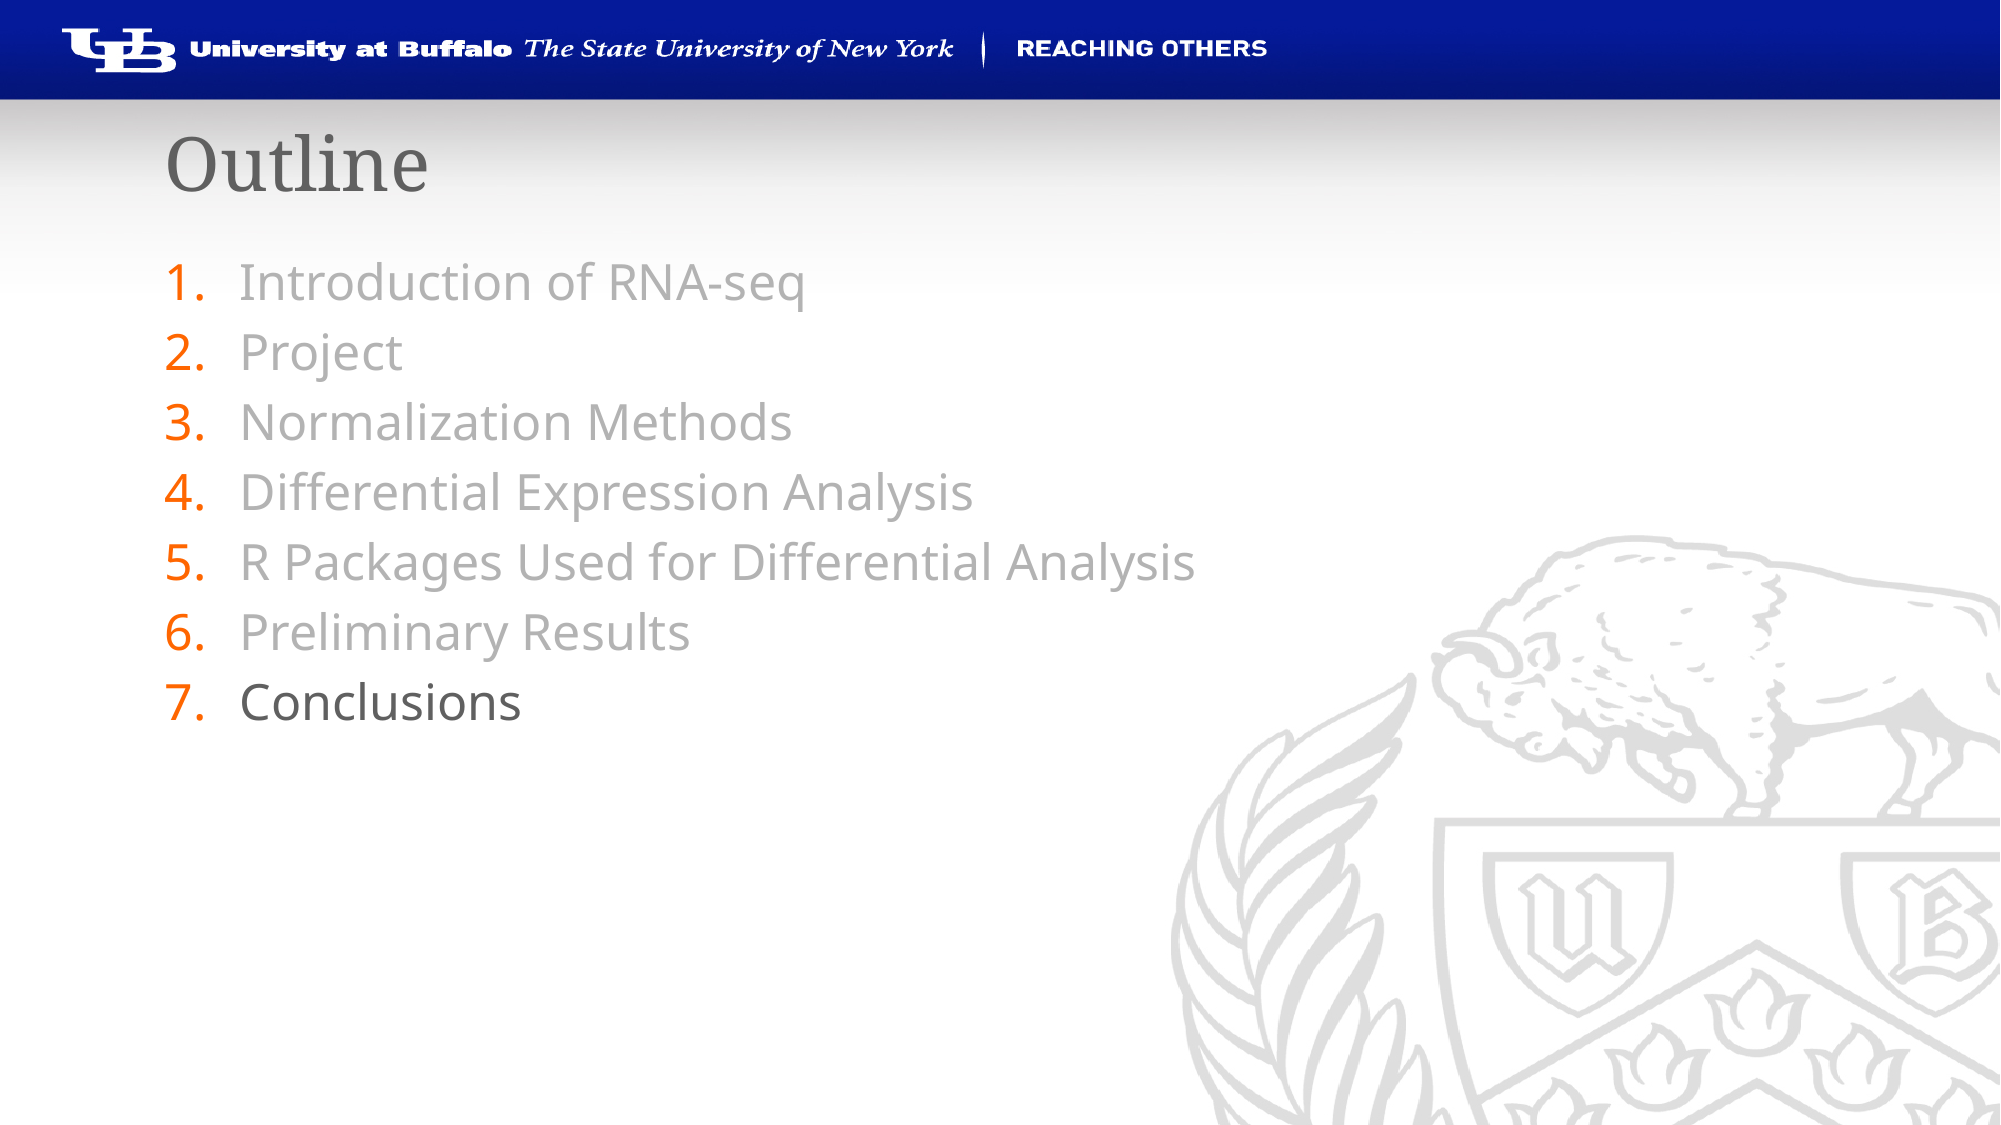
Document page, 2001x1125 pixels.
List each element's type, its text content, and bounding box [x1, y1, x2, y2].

title Outline [150, 109, 1850, 242]
text_box [150, 242, 1850, 806]
picture [0, 0, 2000, 1125]
